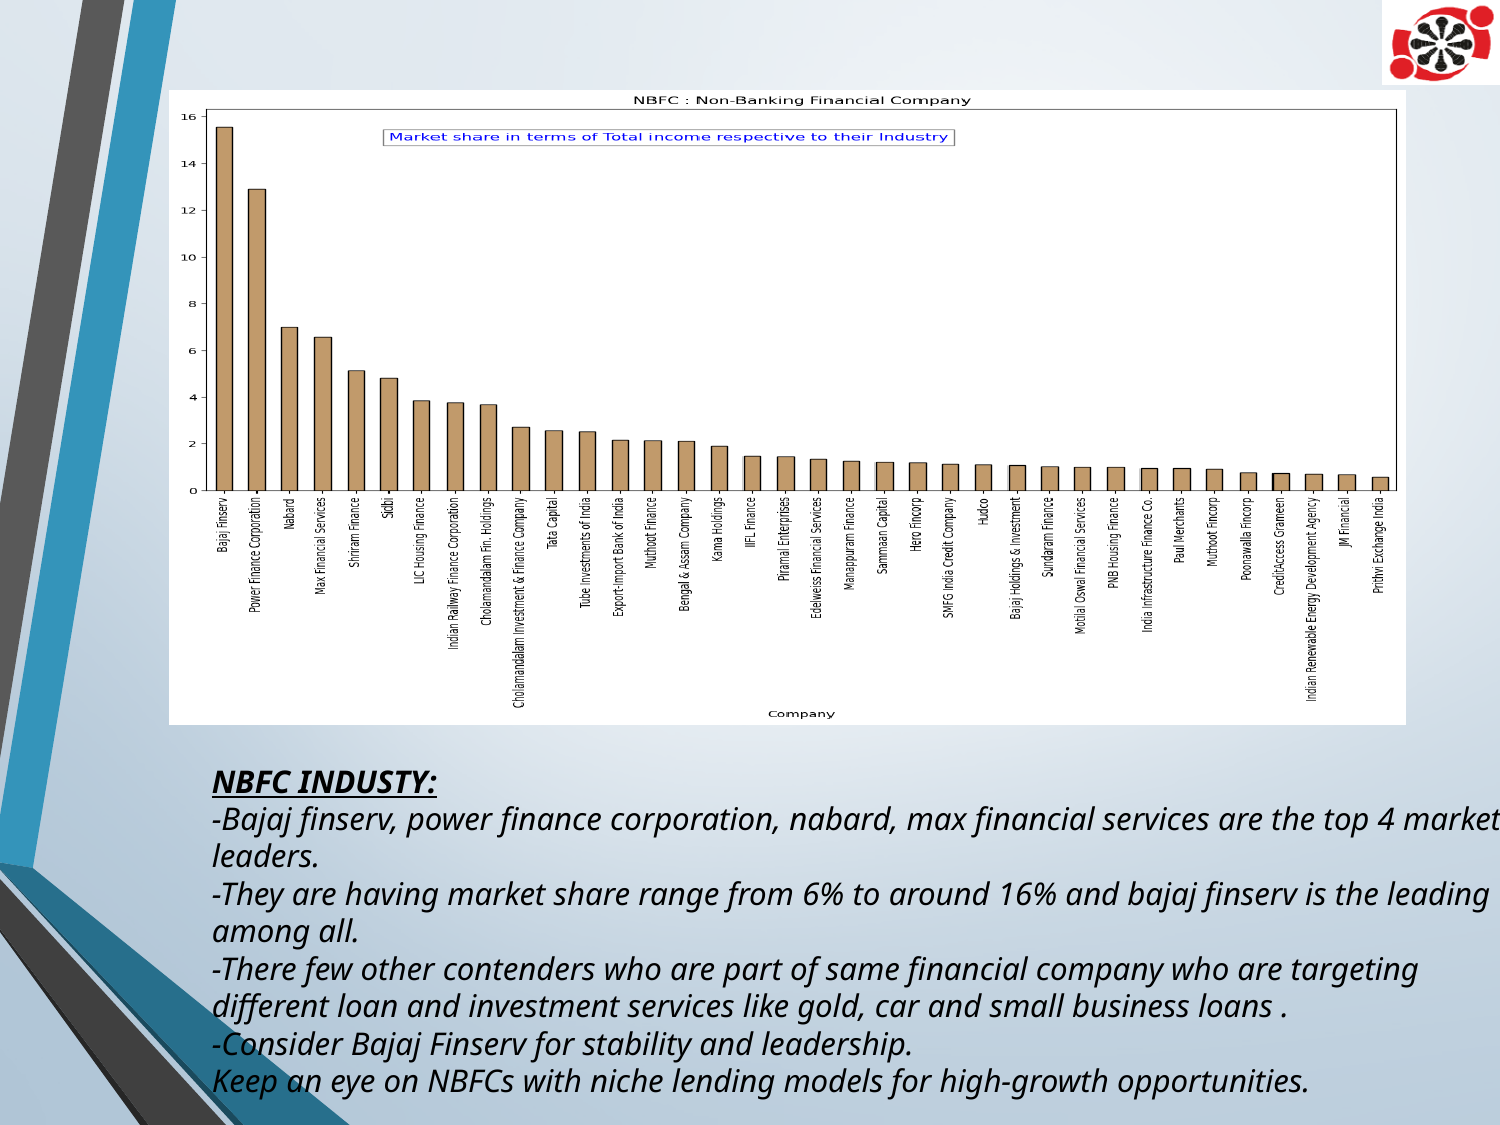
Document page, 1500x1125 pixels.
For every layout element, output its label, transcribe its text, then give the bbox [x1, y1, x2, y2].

picture [169, 90, 1406, 725]
picture [1382, 0, 1500, 85]
text_box NBFC INDUSTY: -Bajaj finserv, power finance corporation, nabard, max financial services are the top 4 market leaders. -They are having market share range from 6% to around 16% and bajaj finserv is the leading among all. -There few other contenders who are part of same financial company who are targeting different loan and investment services like gold, car and small business loans . -Consider Bajaj Finserv for stability and leadership. Keep an eye on NBFCs with niche lending models for high-growth opportunities. [197, 754, 1500, 1107]
